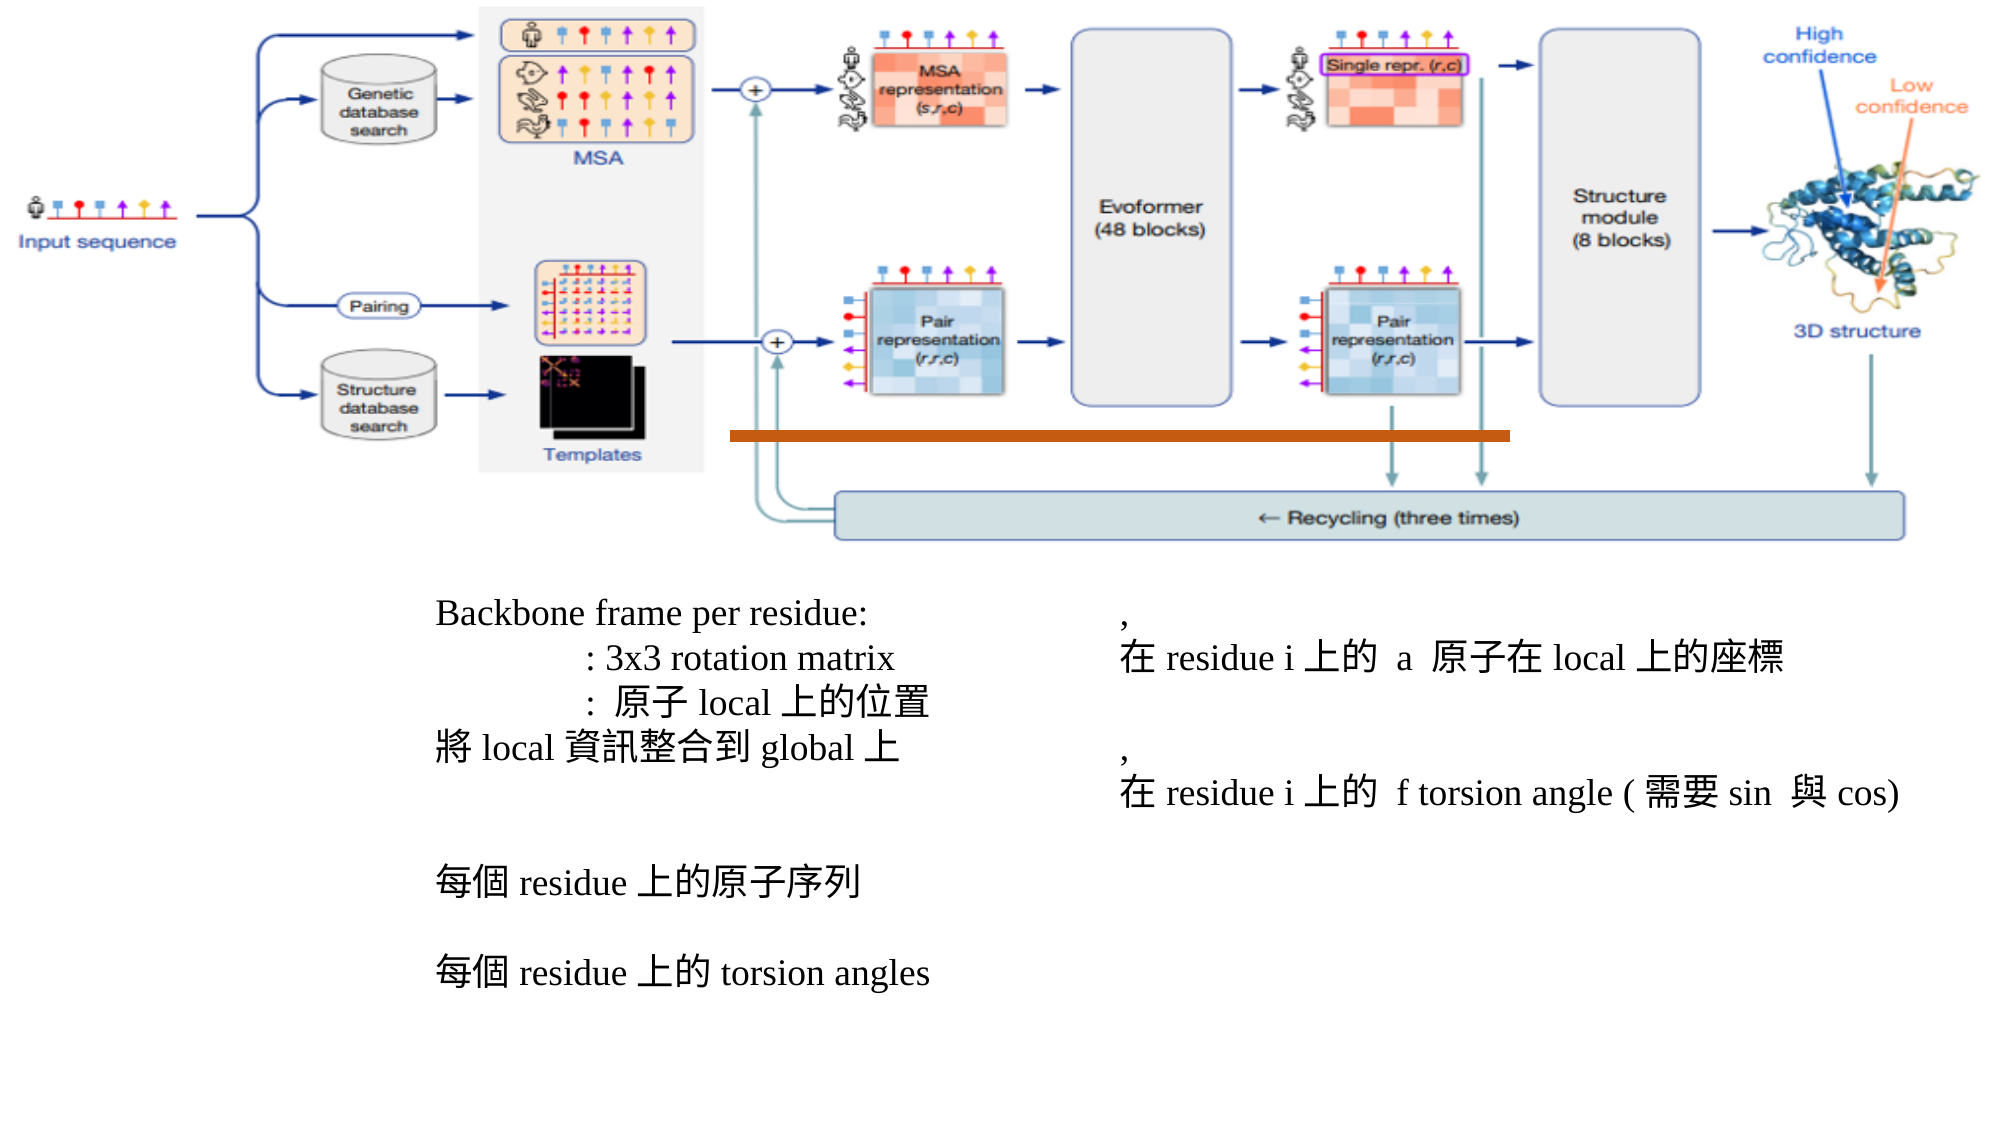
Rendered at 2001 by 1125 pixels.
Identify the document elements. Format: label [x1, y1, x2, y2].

picture [0, 0, 2000, 555]
